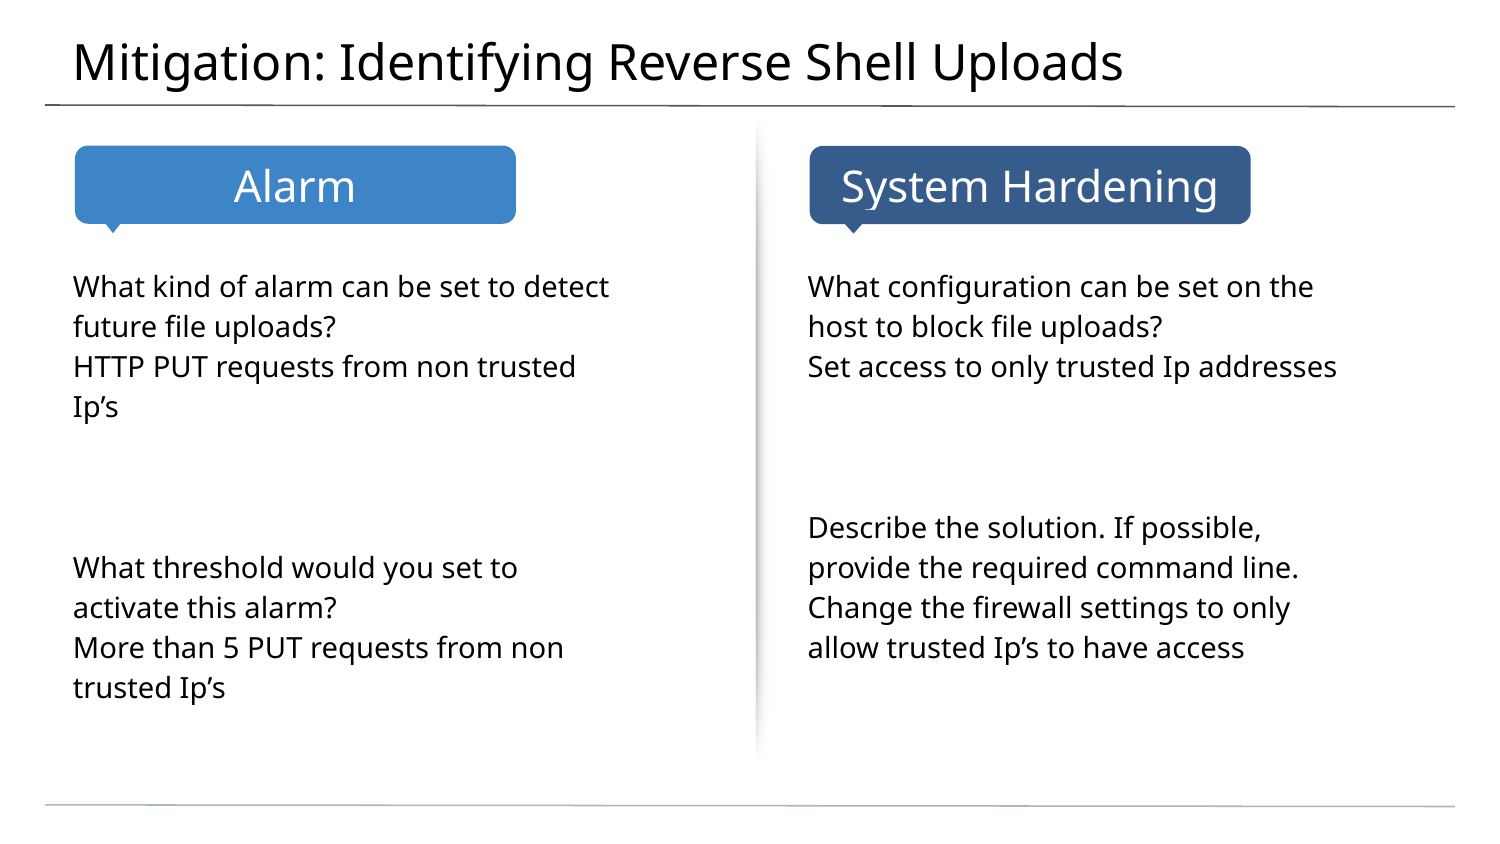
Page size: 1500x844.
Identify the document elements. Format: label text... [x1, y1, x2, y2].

subtitle What configuration can be set on the host to block file uploads? Set access to only trusted Ip addresses Describe the solution. If possible, provide the required command line. Change the firewall settings to only allow trusted Ip’s to have access [732, 263, 1438, 805]
subtitle What kind of alarm can be set to detect future file uploads? HTTP PUT requests from non trusted Ip’s What threshold would you set to activate this alarm? More than 5 PUT requests from non trusted Ip’s [0, 262, 704, 805]
picture [703, 107, 839, 782]
title Mitigation: Identifying Reverse Shell Uploads [0, 0, 1500, 88]
